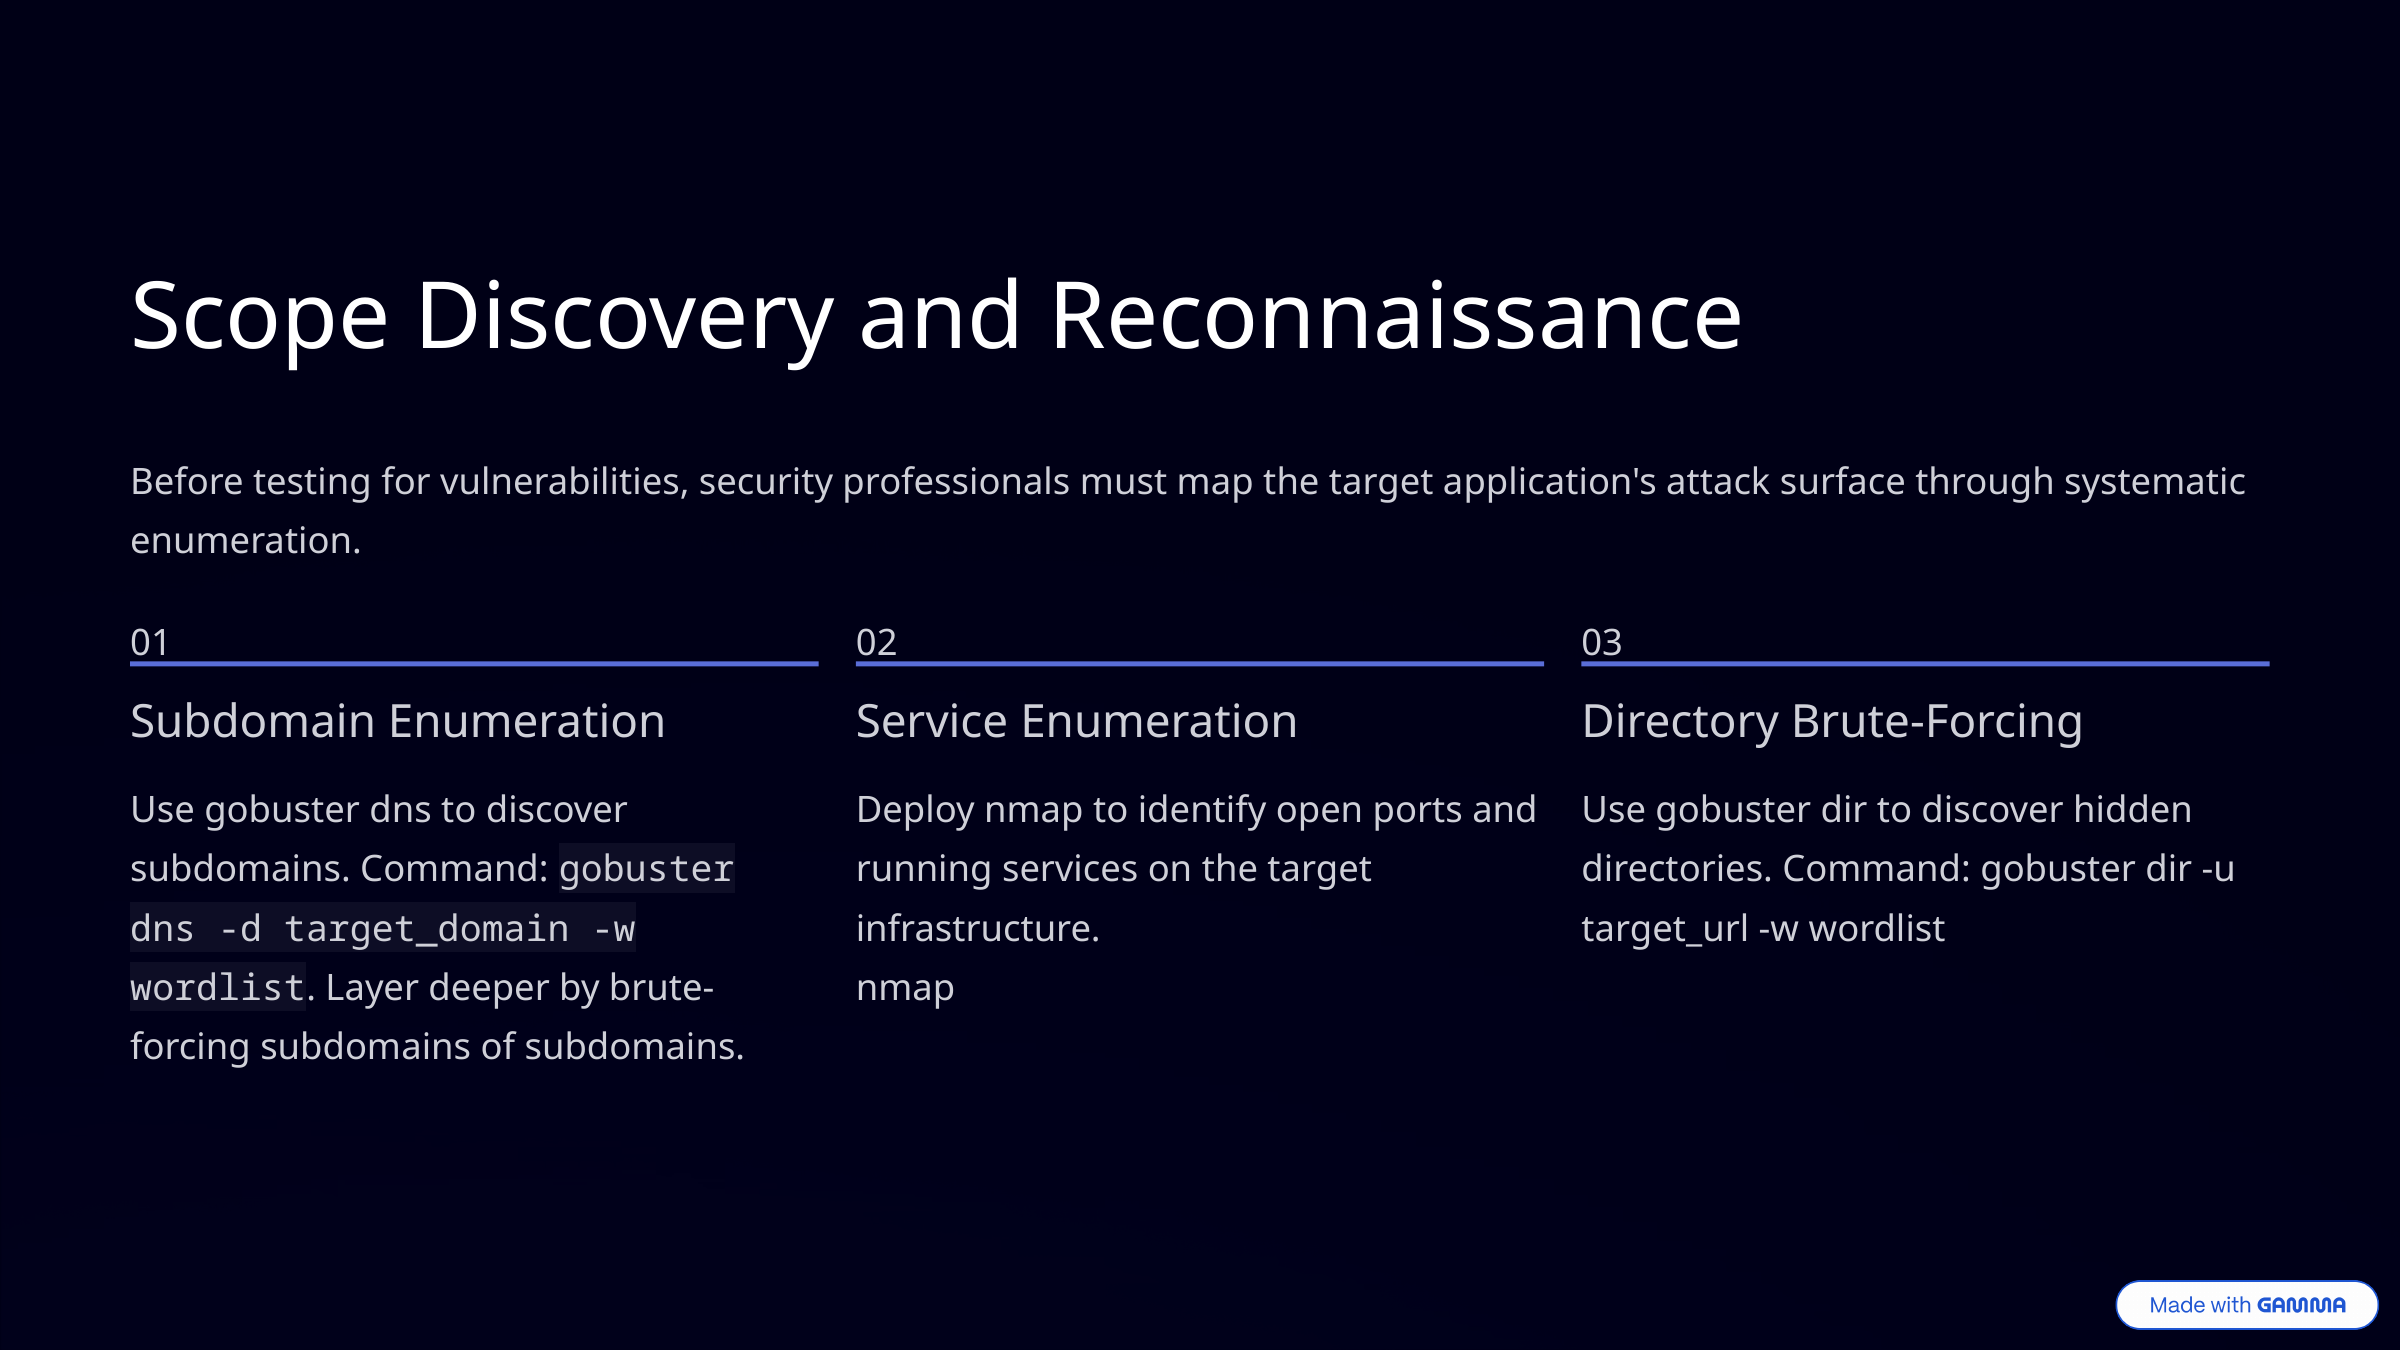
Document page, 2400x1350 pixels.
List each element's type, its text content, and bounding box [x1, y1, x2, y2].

text_box Service Enumeration [855, 689, 1321, 748]
picture [2106, 1271, 2389, 1339]
text_box Subdomain Enumeration [130, 689, 642, 748]
text_box Scope Discovery and Reconnaissance [130, 251, 1705, 368]
text_box [1581, 661, 2270, 667]
text_box Before testing for vulnerabilities, security professionals must map the target application's attack surface through systematic enumeration. [130, 442, 2270, 562]
text_box Deploy nmap to identify open ports and running services on the target infrastructure. nmap [855, 770, 1545, 949]
text_box [855, 661, 1545, 667]
text_box 01 [130, 603, 168, 650]
text_box Directory Brute-Forcing [1581, 689, 2065, 748]
text_box Use gobuster dns to discover subdomains. Command: gobuster dns -d target_domain -w wordlist. Layer deeper by brute-forcing subdomains of subdomains. [130, 770, 819, 1071]
text_box 02 [855, 603, 893, 650]
text_box 03 [1581, 603, 1619, 650]
text_box Use gobuster dir to discover hidden directories. Command: gobuster dir -u target_url -w wordlist [1581, 770, 2270, 949]
text_box [130, 661, 819, 667]
